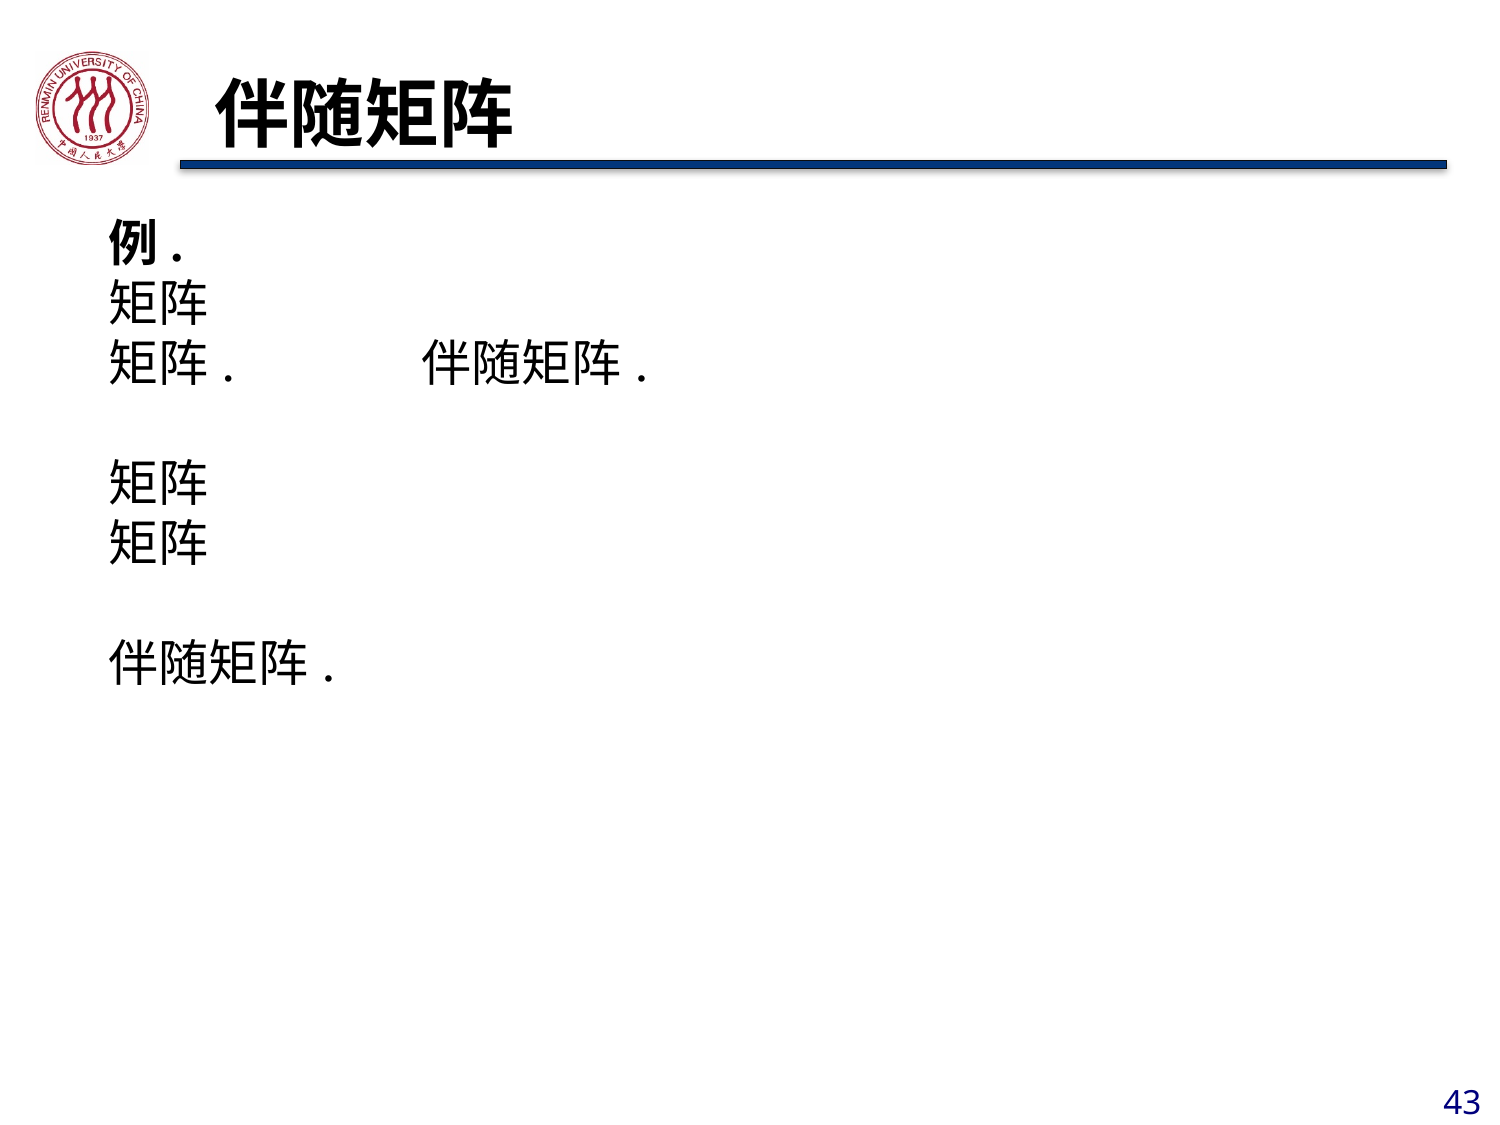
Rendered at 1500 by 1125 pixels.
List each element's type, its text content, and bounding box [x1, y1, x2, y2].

title 伴随矩阵 [198, 18, 1407, 205]
picture [35, 51, 149, 165]
